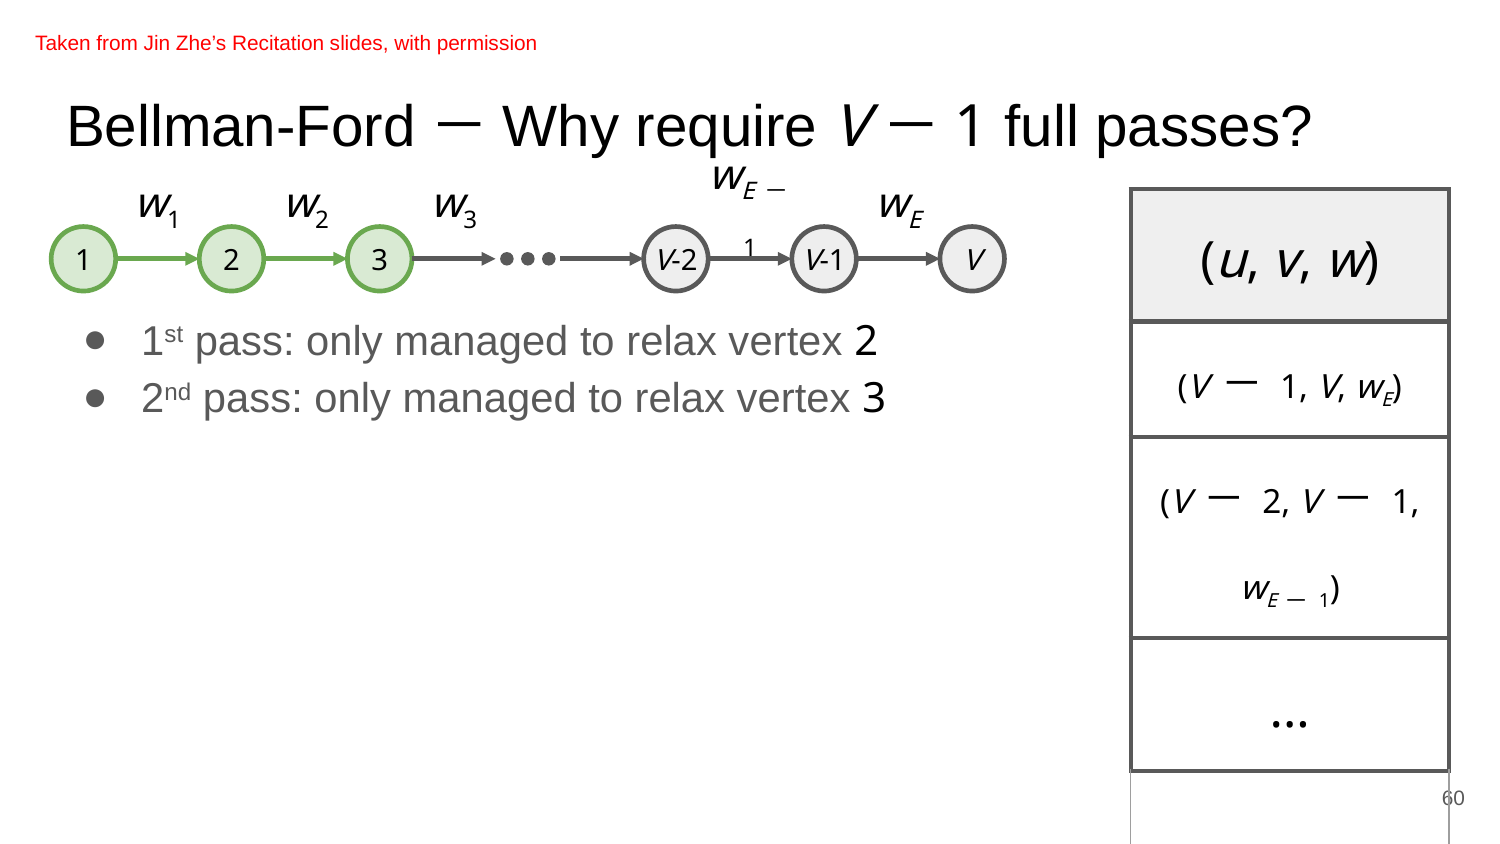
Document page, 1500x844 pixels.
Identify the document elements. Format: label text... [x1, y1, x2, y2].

text_box V-2 [643, 226, 709, 292]
text_box wE－1 [708, 162, 792, 247]
text_box w3 [411, 162, 496, 247]
text_box w1 [115, 162, 200, 247]
table_cell [1131, 773, 1448, 844]
list 1st pass: only managed to relax vertex 2 2nd pass: only managed to relax vertex 3 [51, 291, 1129, 750]
text_box Taken from Jin Zhe’s Recitation slides, with permission [20, 14, 661, 82]
text_box 3 [347, 226, 412, 292]
text_box V-1 [791, 226, 857, 292]
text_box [521, 231, 535, 286]
table_cell ... [1133, 640, 1447, 769]
text_box w2 [263, 162, 348, 247]
table_header (u, v, w) [1133, 191, 1447, 319]
slide_number 60 [1450, 764, 1480, 830]
title Bellman-Ford－Why require V－1 full passes? [51, 72, 1449, 167]
table_cell (V－2, V－1, wE－1) [1133, 439, 1447, 636]
text_box wE [856, 162, 940, 247]
table_cell (V－1, V, wE) [1133, 324, 1447, 435]
text_box V [939, 226, 1005, 292]
text_box [495, 226, 560, 290]
text_box 2 [199, 226, 264, 292]
text_box 1 [51, 226, 116, 292]
